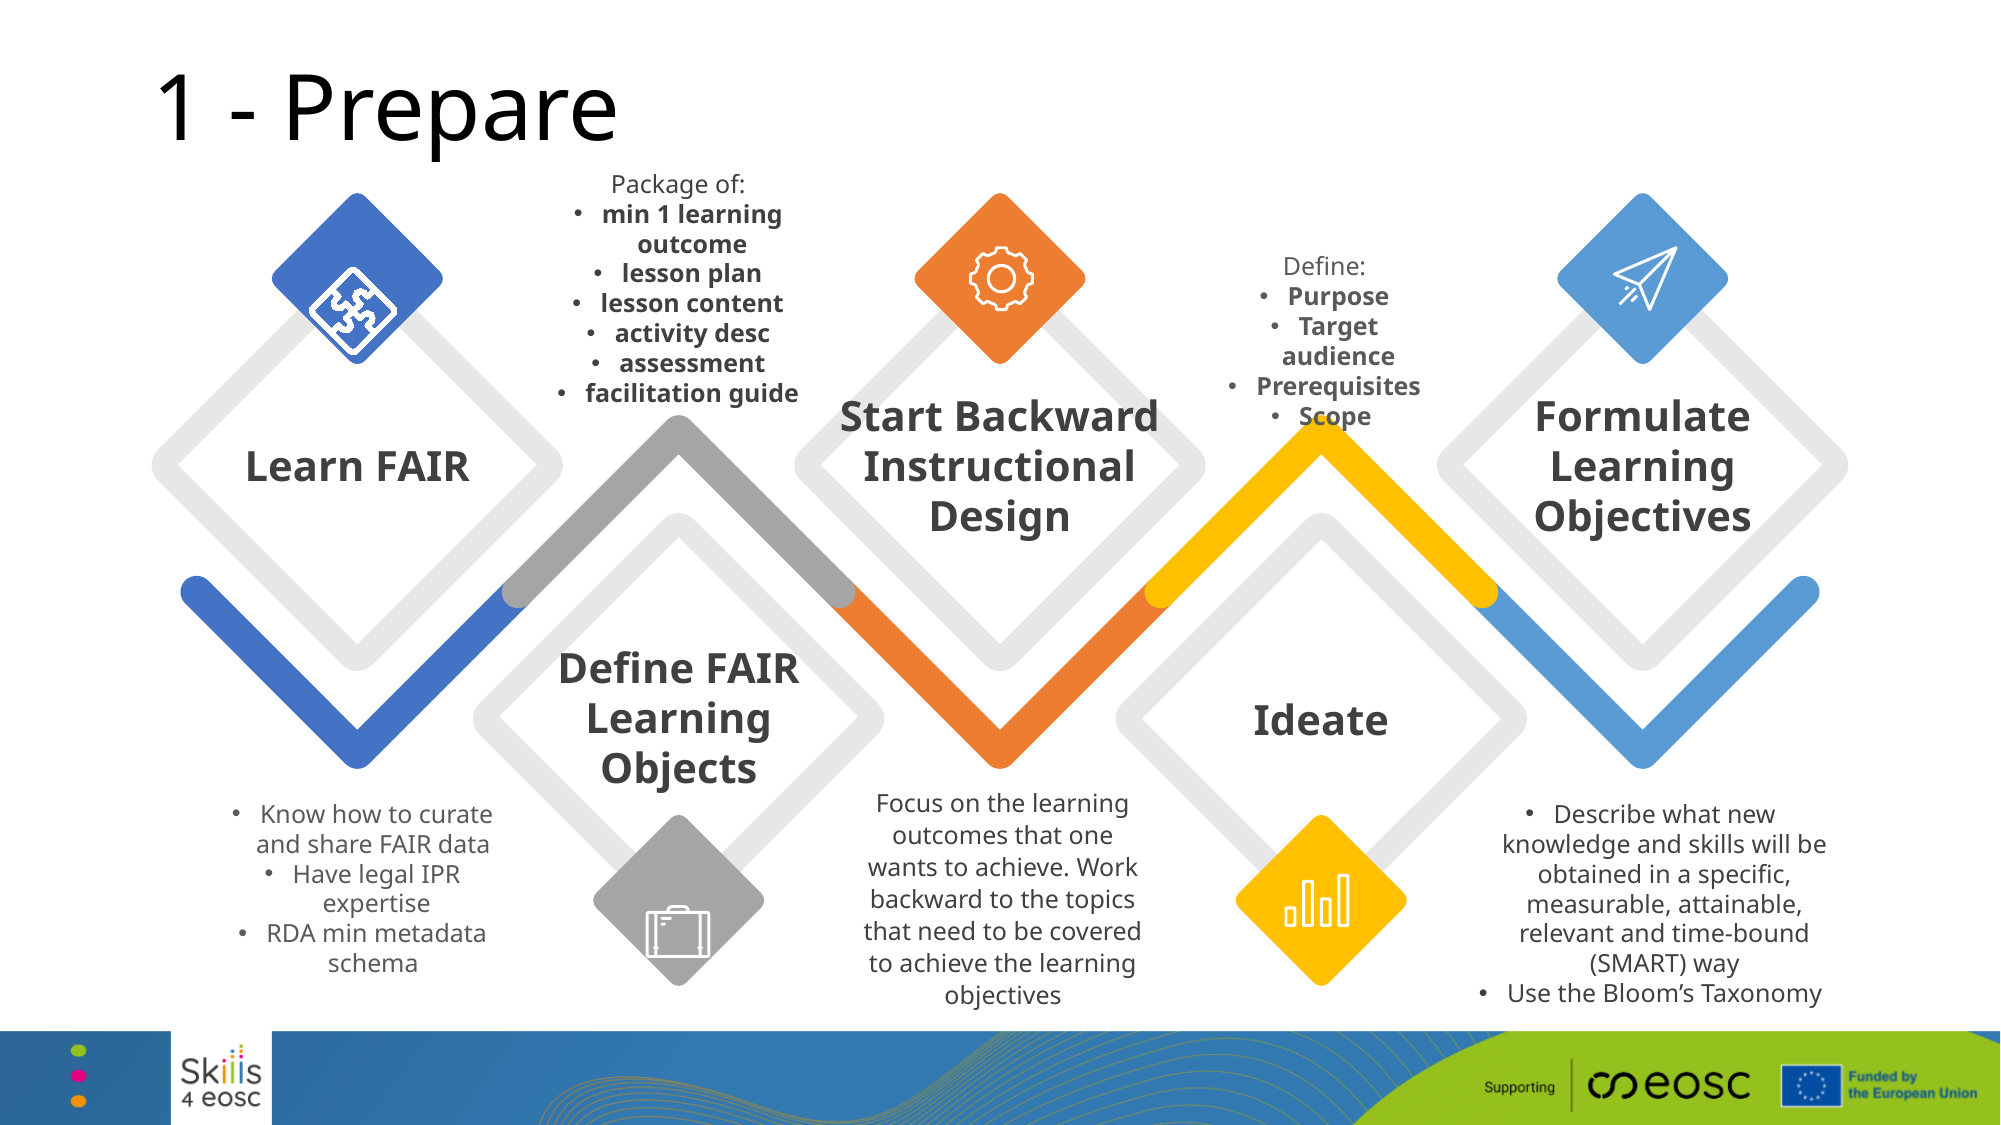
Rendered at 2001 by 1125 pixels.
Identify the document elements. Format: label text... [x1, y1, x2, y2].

title 1 - Prepare [137, 2, 1863, 220]
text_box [149, 160, 1851, 988]
picture [0, 0, 2001, 1125]
